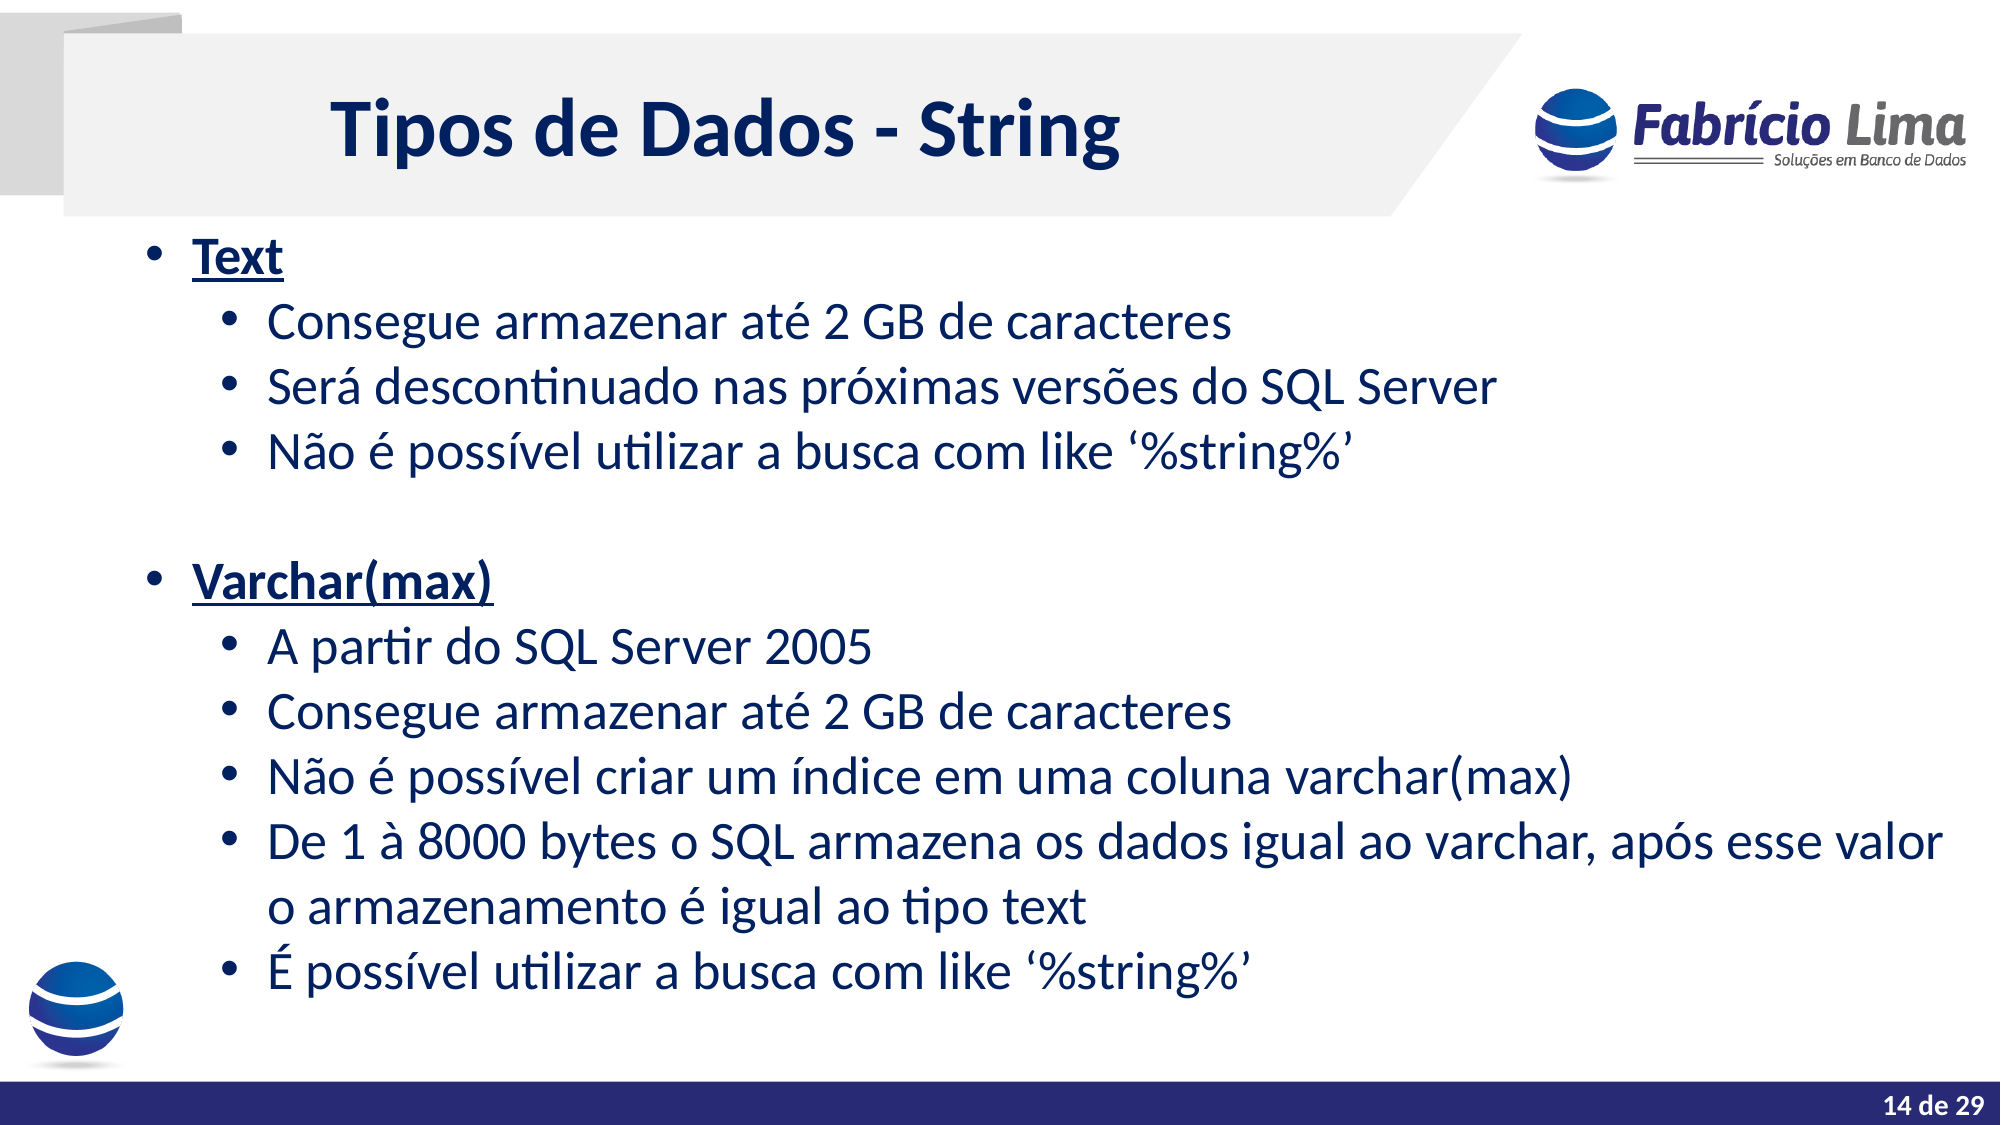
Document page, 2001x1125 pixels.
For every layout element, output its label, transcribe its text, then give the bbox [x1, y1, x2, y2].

slide_number 14 de 29 [1718, 1083, 2000, 1125]
text_box Tipos de Dados - String [62, 60, 1390, 187]
text_box Text Consegue armazenar até 2 GB de caracteres Será descontinuado nas próximas versões do SQL Server Não é possível utilizar a busca com like ‘%string%’ Varchar(max) A partir do SQL Server 2005 Consegue armazenar até 2 GB de caracteres Não é possível criar um índice em uma coluna varchar(max) De 1 à 8000 bytes o SQL armazena os dados igual ao varchar, após esse valor o armazenamento é igual ao tipo text É possível utilizar a busca com like ‘%string%’ [130, 213, 1979, 1008]
picture [1501, 42, 1997, 217]
picture [14, 951, 137, 1082]
